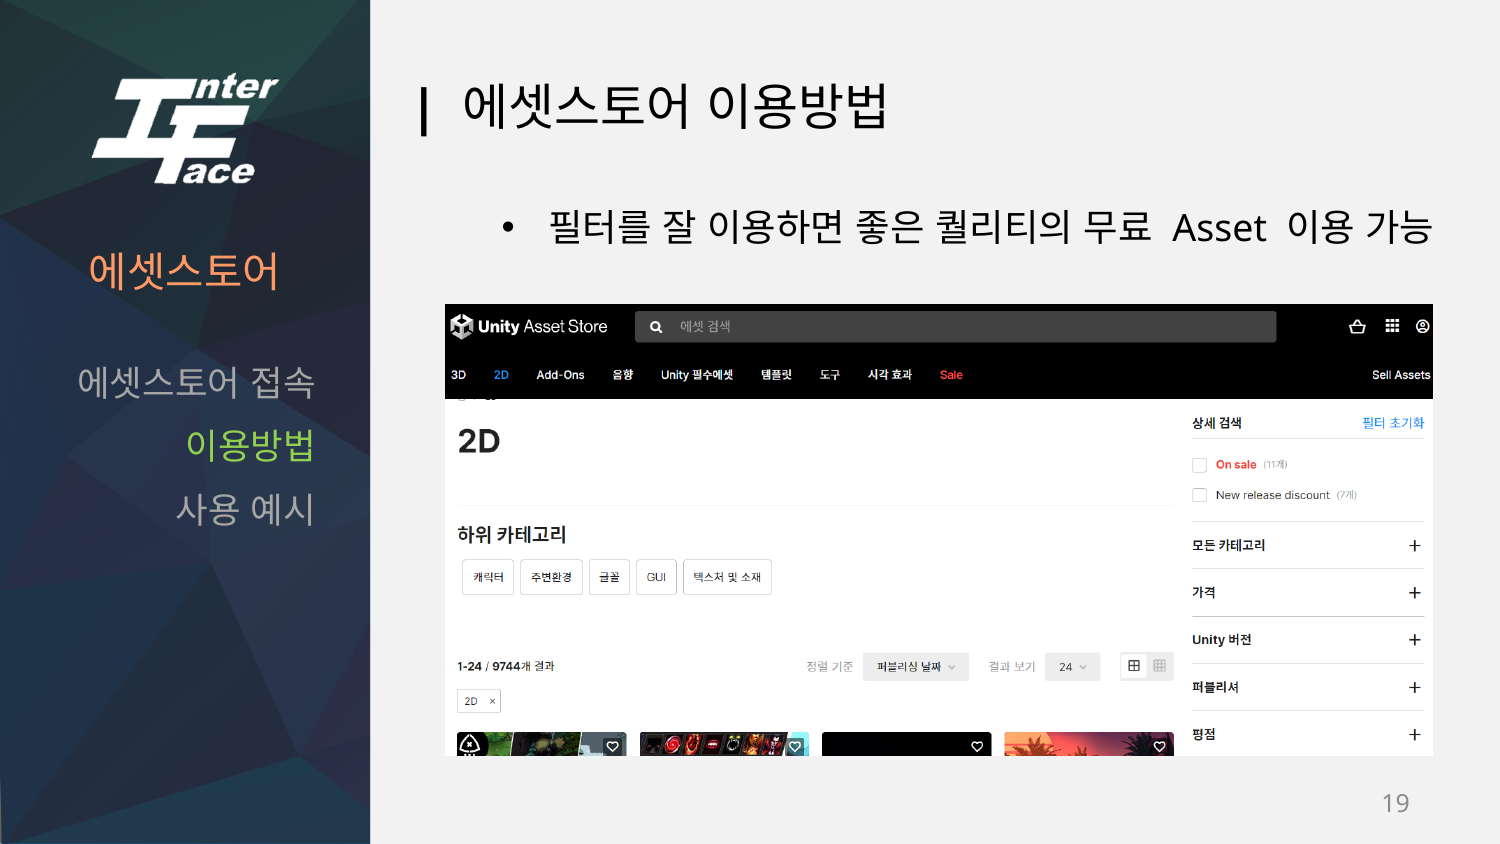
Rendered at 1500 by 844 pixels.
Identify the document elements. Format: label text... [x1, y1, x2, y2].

picture [0, 0, 371, 844]
slide_number 19 [1074, 782, 1425, 827]
text_box | 에셋스토어 이용방법 [395, 68, 939, 143]
text_box 필터를 잘 이용하면 좋은 퀄리티의 무료 Asset 이용 가능 [486, 173, 1450, 257]
picture [445, 303, 1433, 757]
